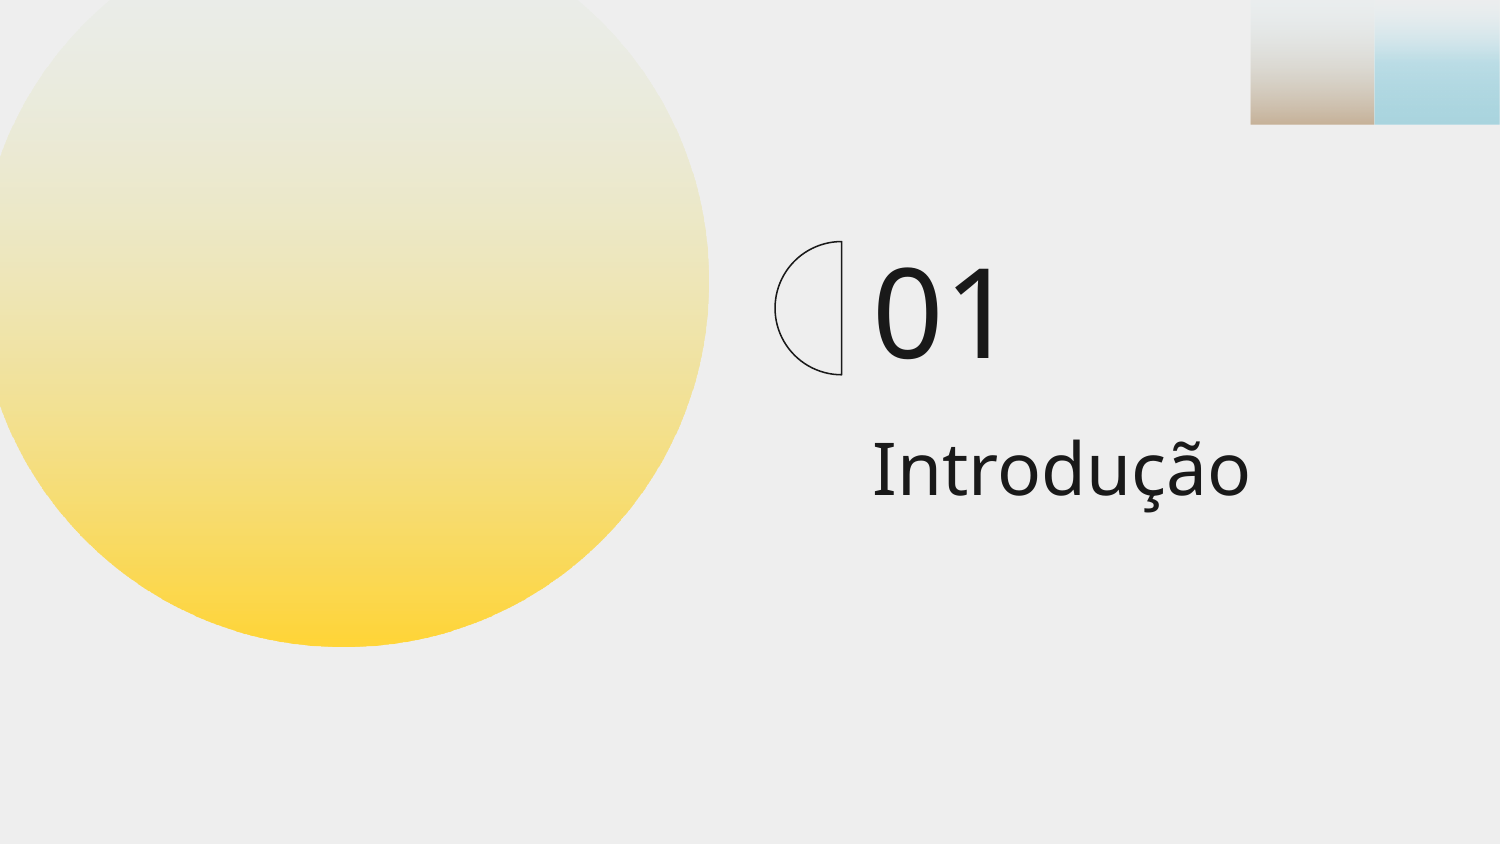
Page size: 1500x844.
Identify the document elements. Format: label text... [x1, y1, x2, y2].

picture [0, 0, 710, 647]
text_box [775, 241, 842, 375]
title 01 [857, 239, 1100, 378]
picture [1251, 0, 1374, 124]
title Introdução [857, 407, 1374, 612]
picture [1375, 0, 1499, 124]
